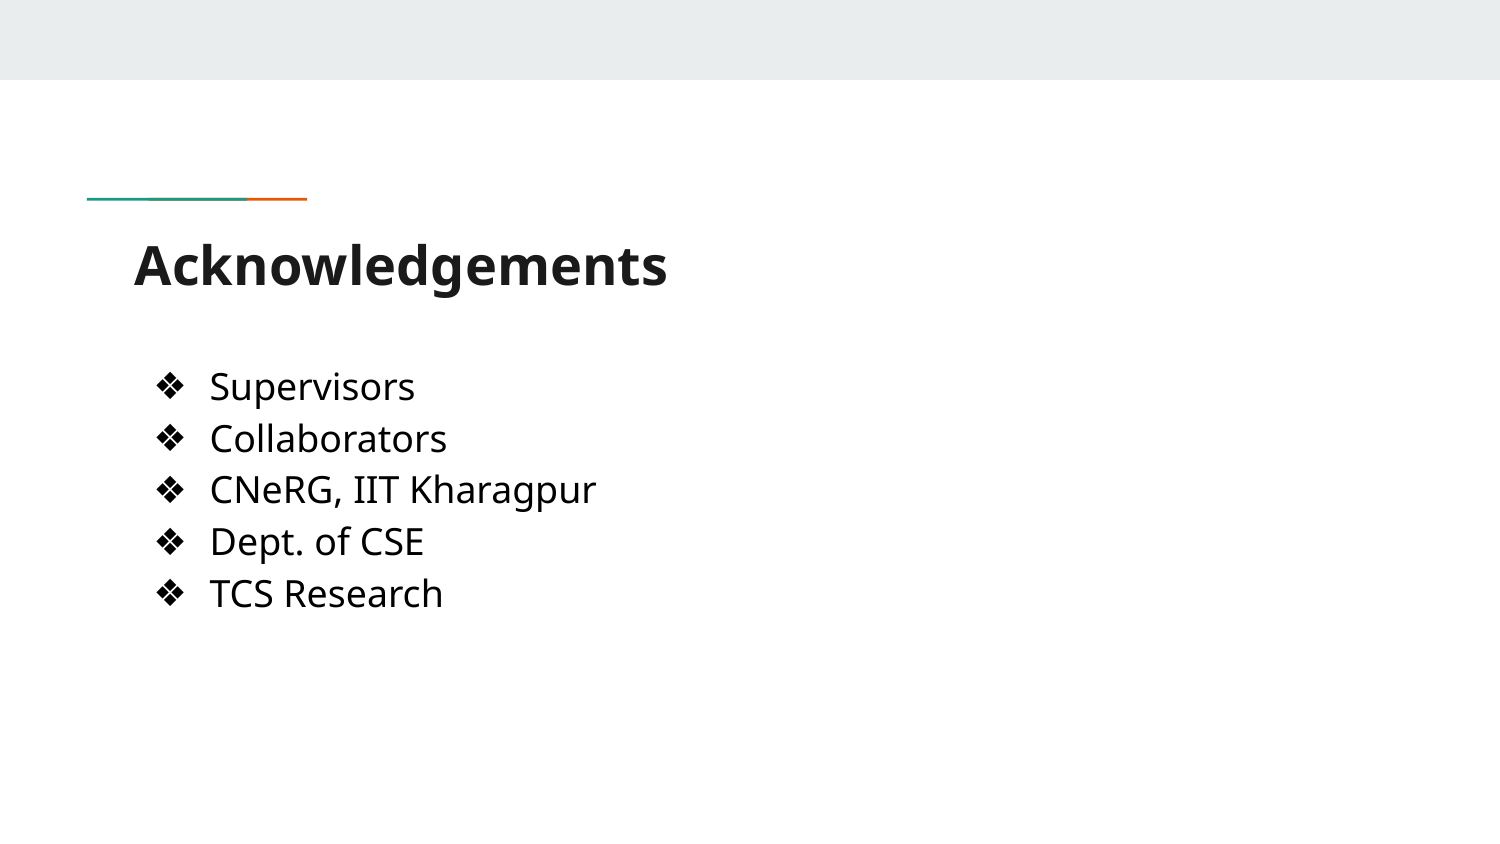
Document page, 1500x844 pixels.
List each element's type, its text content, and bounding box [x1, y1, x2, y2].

title Acknowledgements [119, 216, 1381, 305]
list Supervisors Collaborators CNeRG, IIT Kharagpur Dept. of CSE TCS Research [119, 341, 1381, 712]
